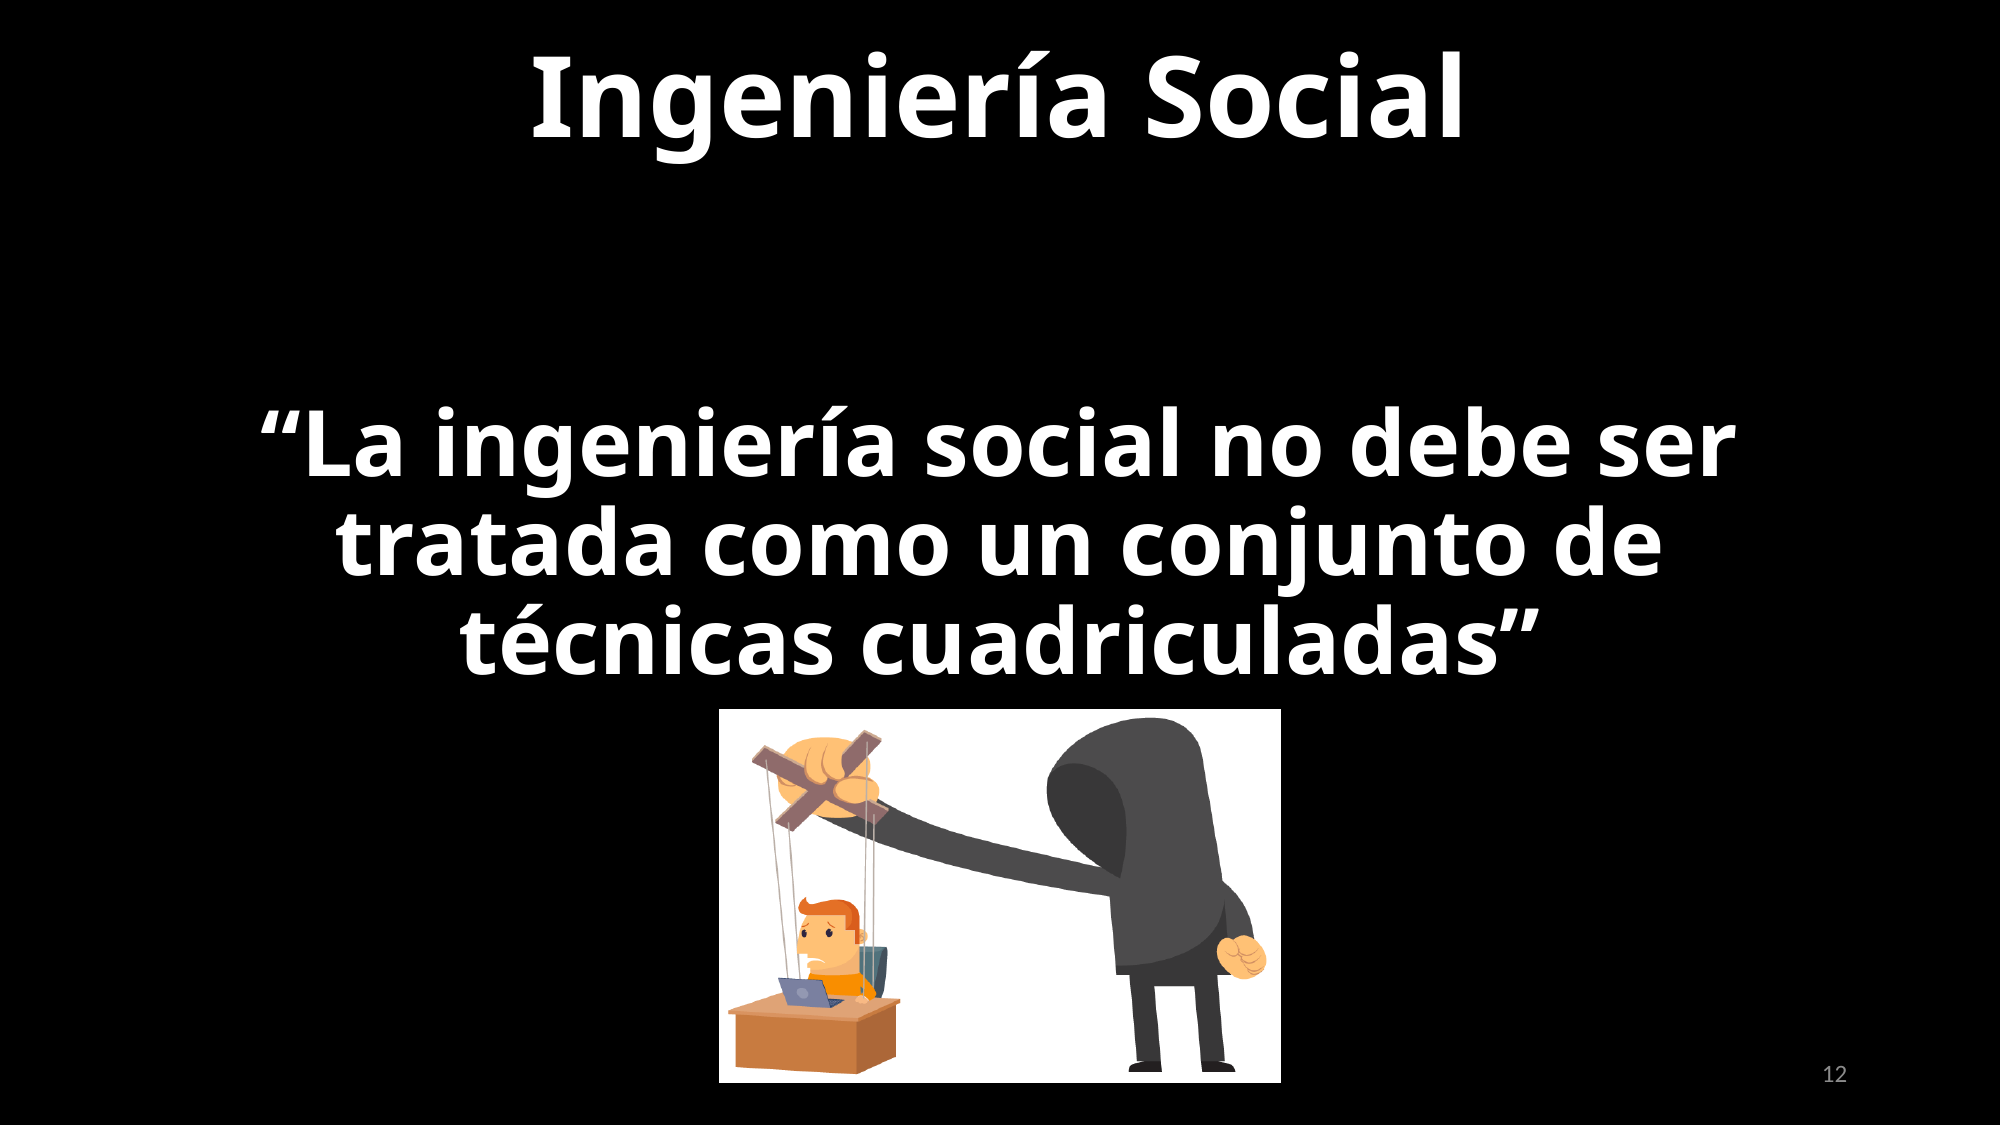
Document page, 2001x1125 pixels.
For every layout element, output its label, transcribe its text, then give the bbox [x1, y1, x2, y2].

slide_number 12 [1412, 1042, 1863, 1103]
text_box Ingeniería Social [0, 17, 2000, 167]
picture [719, 709, 1281, 1083]
list “La ingeniería social no debe ser tratada como un conjunto de técnicas cuadriculadas” [137, 168, 1863, 883]
